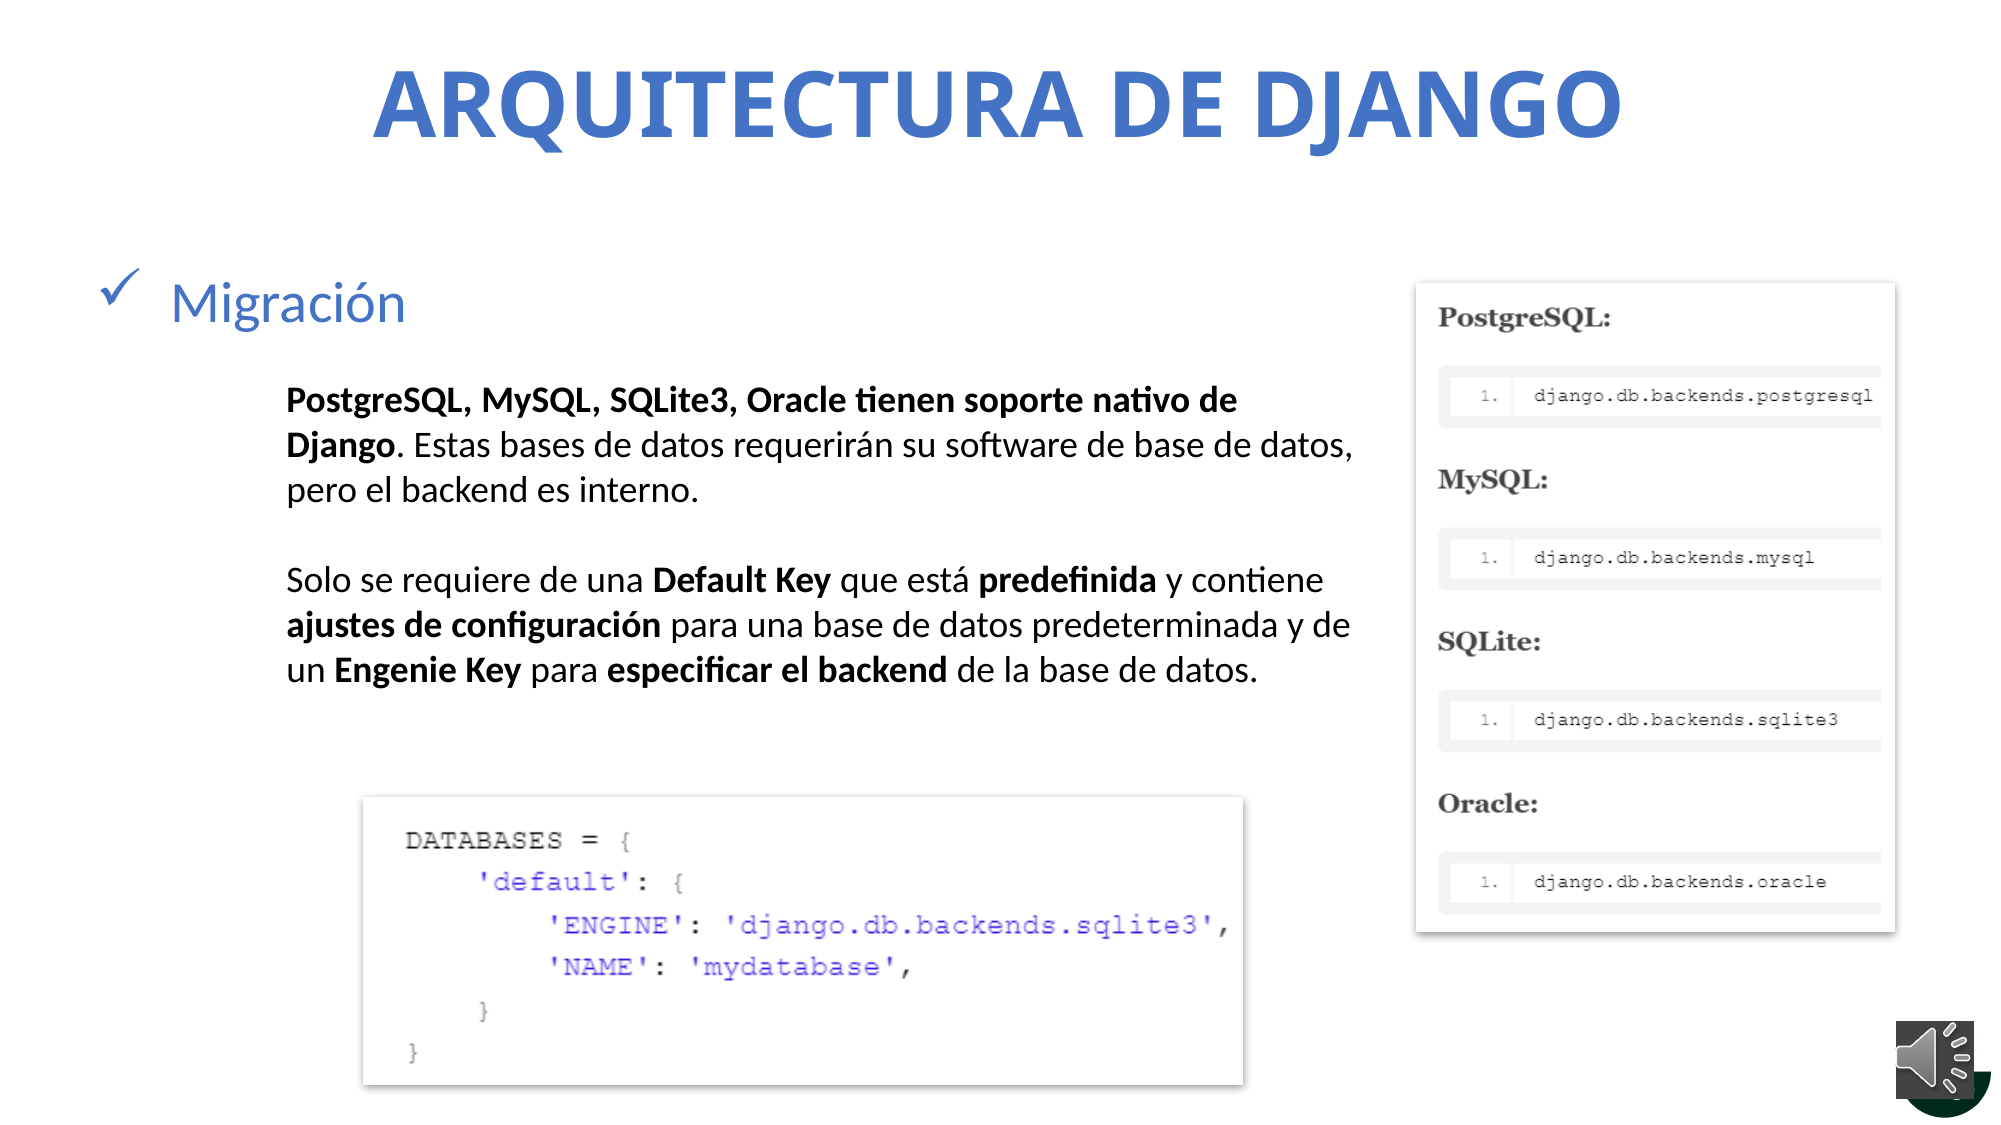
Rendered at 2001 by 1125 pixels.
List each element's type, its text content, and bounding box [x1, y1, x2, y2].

picture [1430, 297, 1881, 918]
text_box PostgreSQL, MySQL, SQLite3, Oracle tienen soporte nativo de Django. Estas bases de datos requerirán su software de base de datos, pero el backend es interno. Solo se requiere de una Default Key que está predefinida y contiene ajustes de configuración para una base de datos predeterminada y de un Engenie Key para especificar el backend de la base de datos. [271, 367, 1374, 788]
picture [1891, 1016, 2001, 1124]
picture [377, 811, 1229, 1071]
list Migración [80, 264, 1806, 979]
title ARQUITECTURA DE DJANGO [137, 0, 1863, 217]
